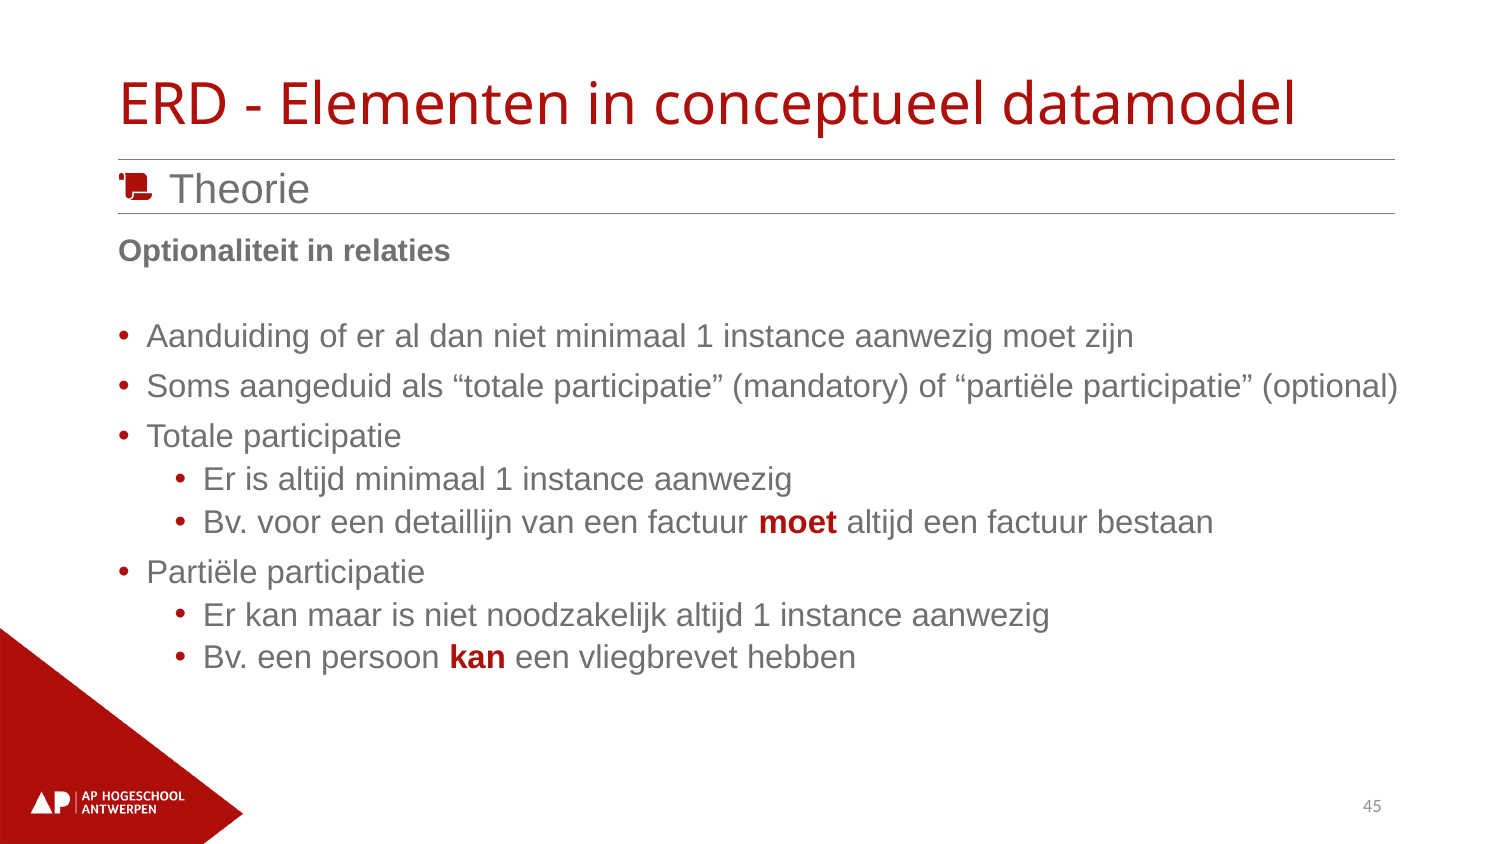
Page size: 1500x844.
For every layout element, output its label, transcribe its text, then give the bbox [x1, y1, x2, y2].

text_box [118, 154, 1429, 220]
slide_number 45 [1263, 782, 1397, 827]
list Optionaliteit in relaties Aanduiding of er al dan niet minimaal 1 instance aanwezig moet zijn Soms aangeduid als “totale participatie” (mandatory) of “partiële participatie” (optional) Totale participatie Er is altijd minimaal 1 instance aanwezig Bv. voor een detaillijn van een factuur moet altijd een factuur bestaan Partiële participatie Er kan maar is niet noodzakelijk altijd 1 instance aanwezig Bv. een persoon kan een vliegbrevet hebben [103, 226, 1429, 713]
title ERD - Elementen in conceptueel datamodel [103, 66, 1397, 141]
picture [0, 623, 246, 844]
